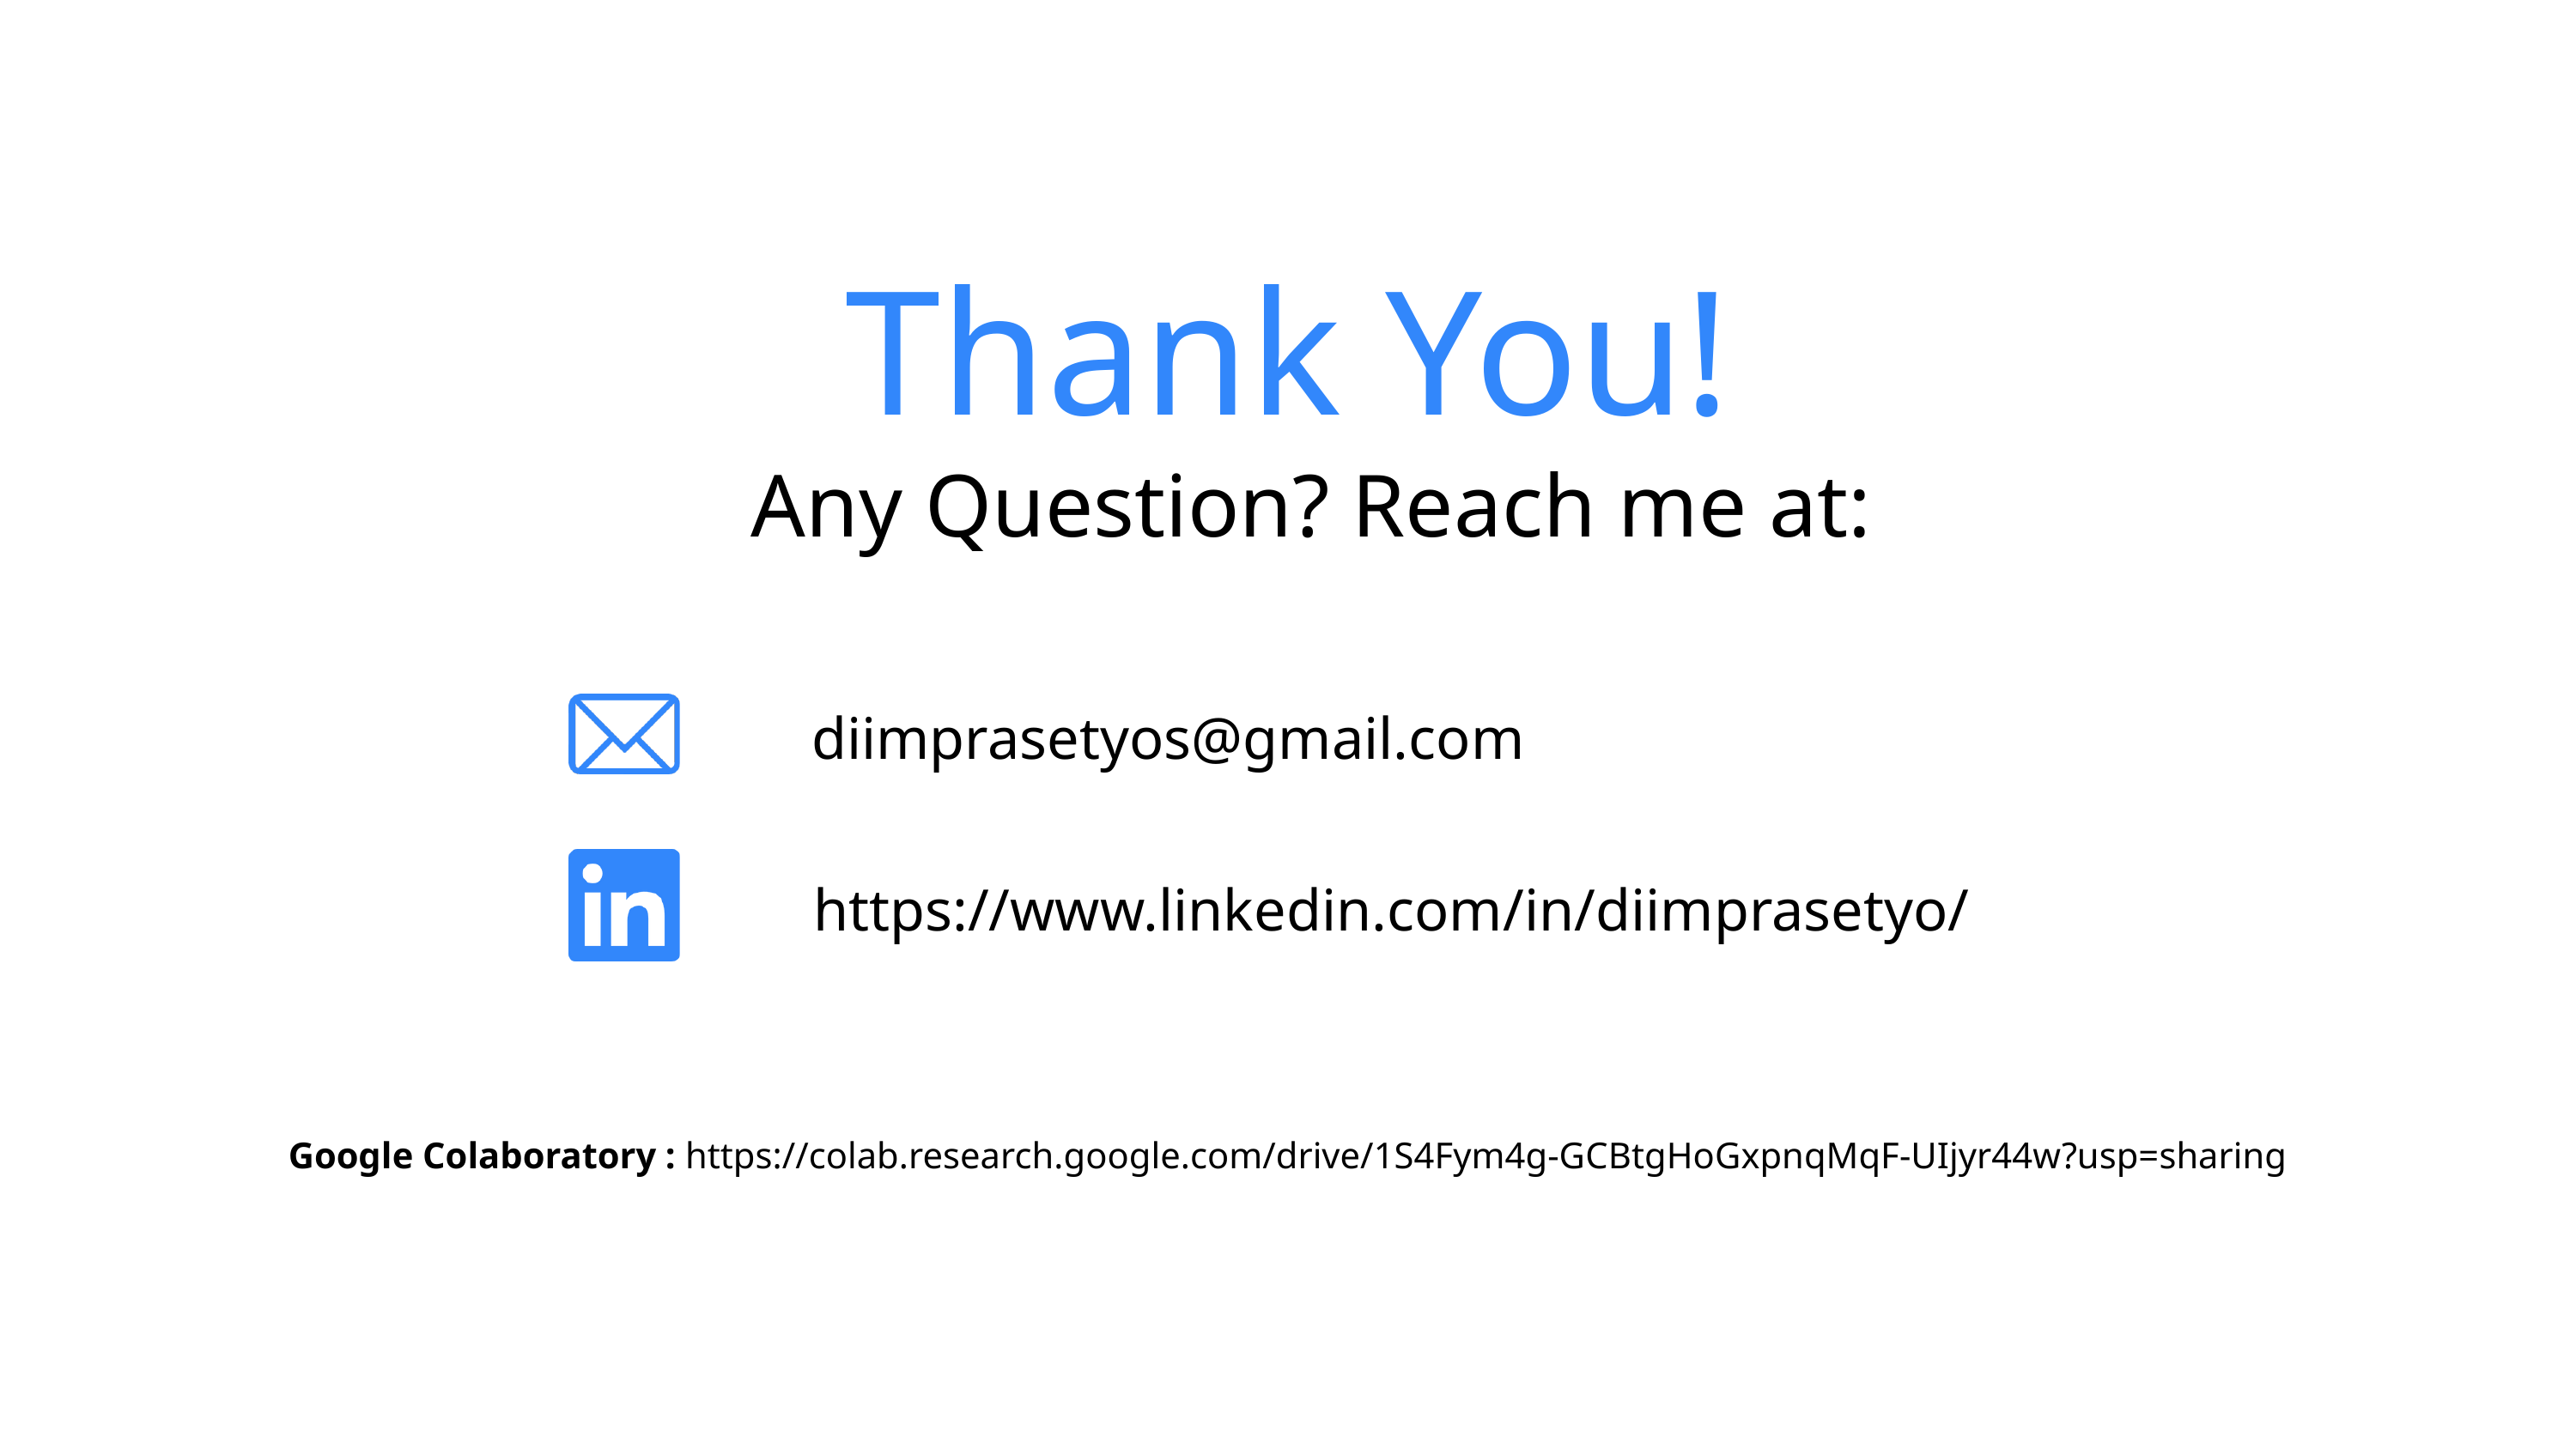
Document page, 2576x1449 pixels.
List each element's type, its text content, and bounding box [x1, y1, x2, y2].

text_box Any Question? Reach me at: [687, 433, 1936, 555]
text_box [568, 690, 2017, 961]
text_box Thank You! [435, 209, 2141, 450]
text_box Google Colaboratory : https://colab.research.google.com/drive/1S4Fym4g-GCBtgHoGxpnqMqF-UIjyr44w?usp=sharing [177, 1055, 2399, 1176]
